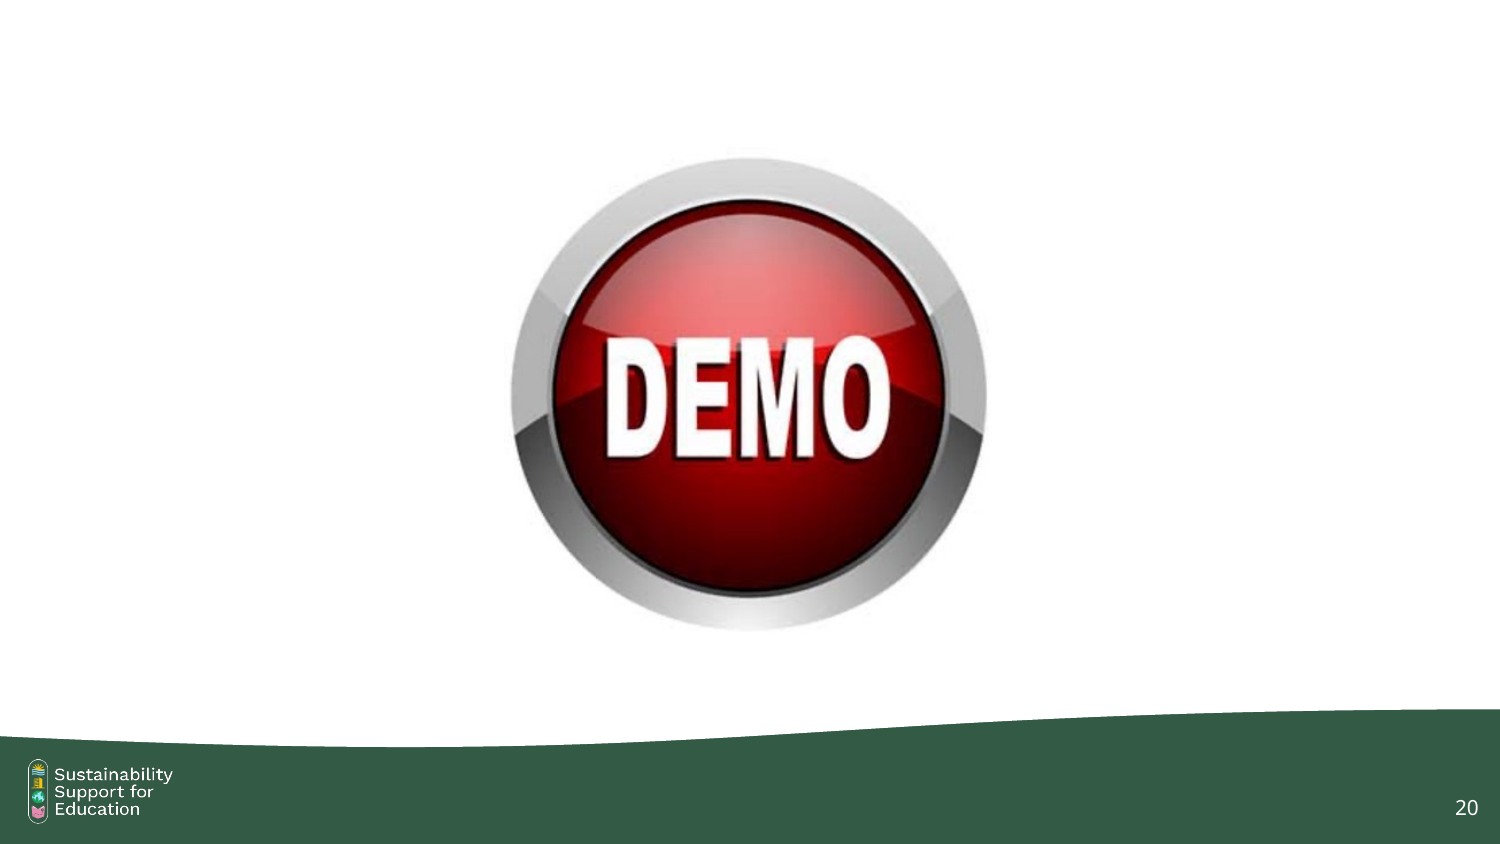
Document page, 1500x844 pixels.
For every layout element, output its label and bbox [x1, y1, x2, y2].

picture [504, 145, 996, 642]
picture [28, 759, 182, 824]
